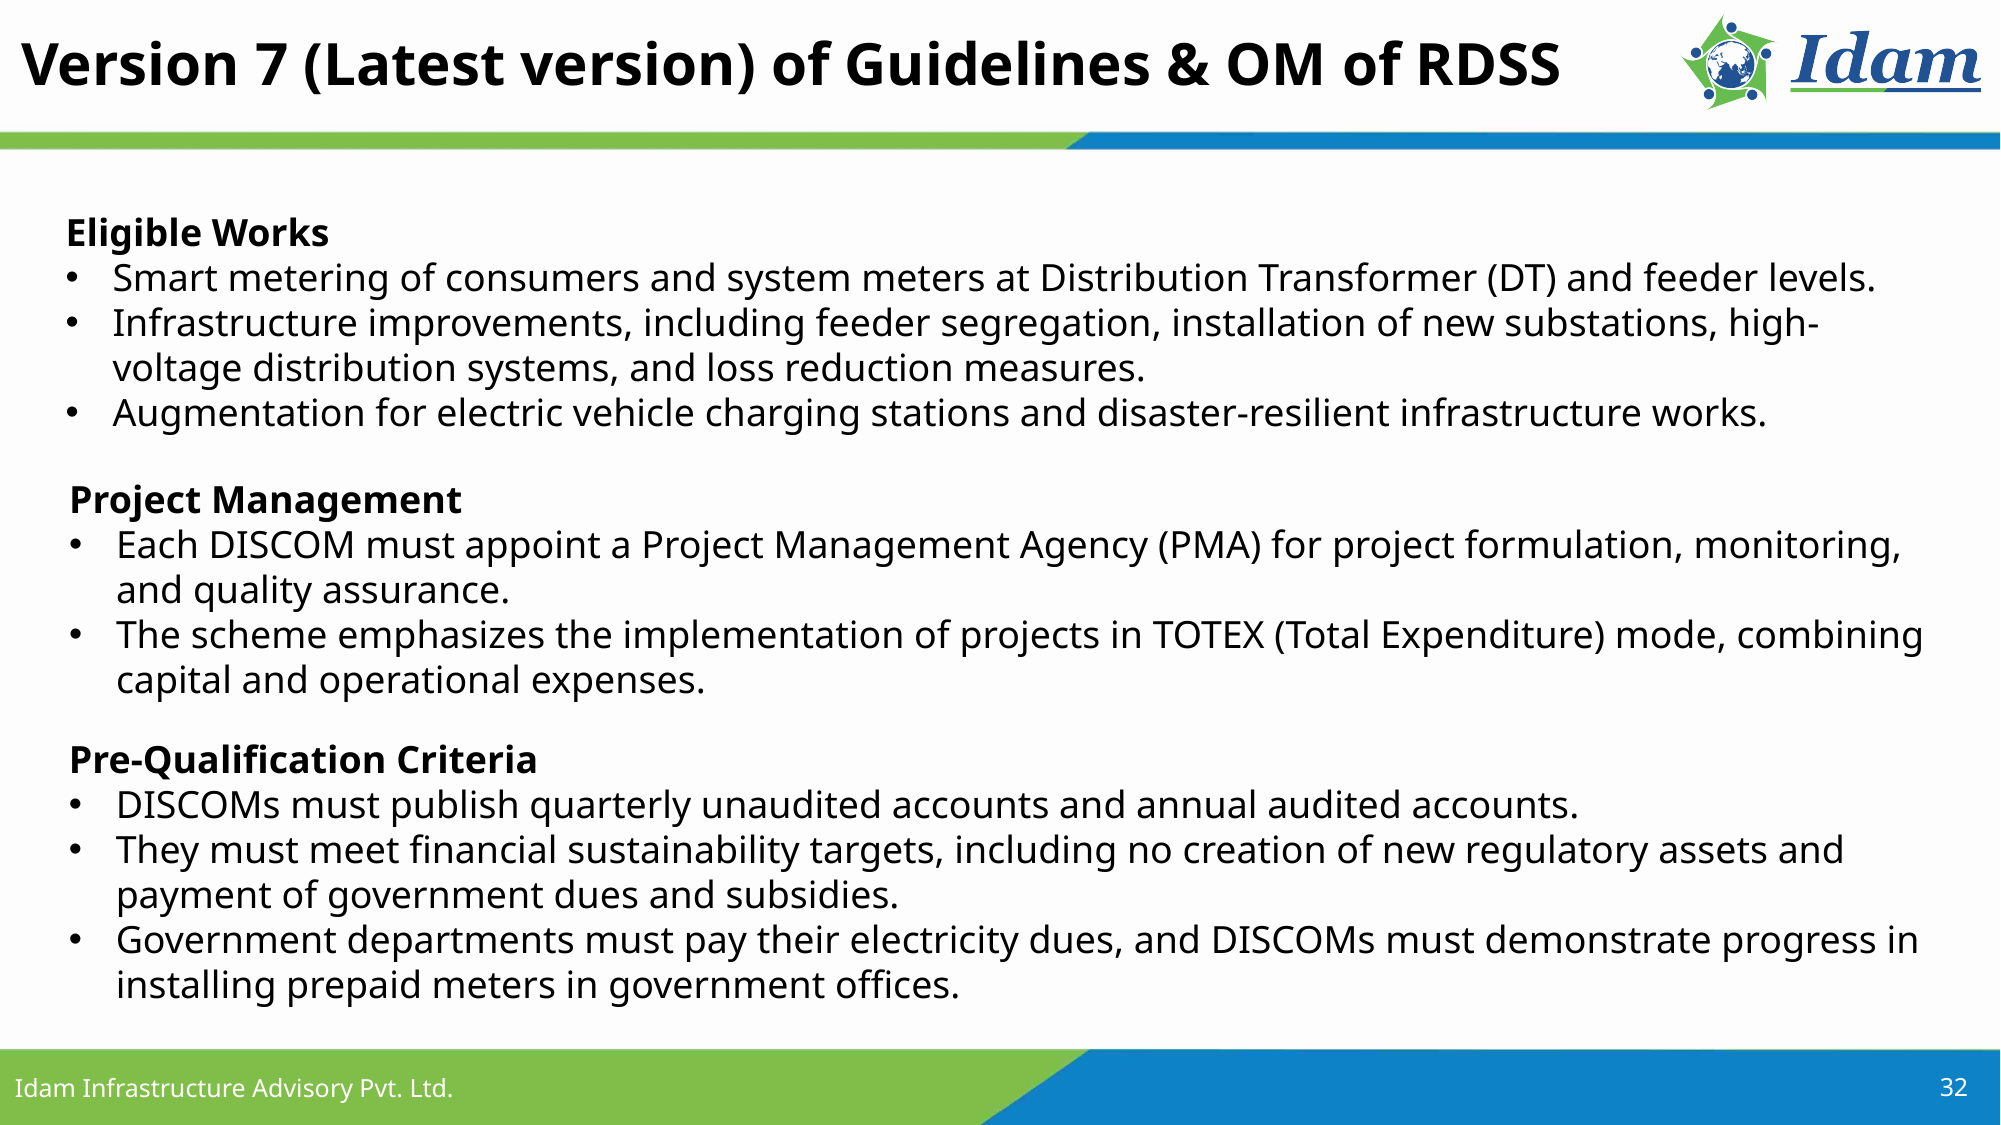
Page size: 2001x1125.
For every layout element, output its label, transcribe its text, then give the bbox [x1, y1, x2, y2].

text_box Project Management Each DISCOM must appoint a Project Management Agency (PMA) for project formulation, monitoring, and quality assurance. The scheme emphasizes the implementation of projects in TOTEX (Total Expenditure) mode, combining capital and operational expenses. [54, 468, 1948, 709]
text_box Pre-Qualification Criteria DISCOMs must publish quarterly unaudited accounts and annual audited accounts. They must meet financial sustainability targets, including no creation of new regulatory assets and payment of government dues and subsidies. Government departments must pay their electricity dues, and DISCOMs must demonstrate progress in installing prepaid meters in government offices. [54, 728, 1950, 1014]
slide_number 32 [1781, 1052, 1984, 1124]
picture [0, 0, 2001, 1125]
text_box Eligible Works Smart metering of consumers and system meters at Distribution Transformer (DT) and feeder levels. Infrastructure improvements, including feeder segregation, installation of new substations, high-voltage distribution systems, and loss reduction measures. Augmentation for electric vehicle charging stations and disaster-resilient infrastructure works. [50, 201, 1945, 442]
list Version 7 (Latest version) of Guidelines & OM of RDSS [6, 24, 1684, 110]
